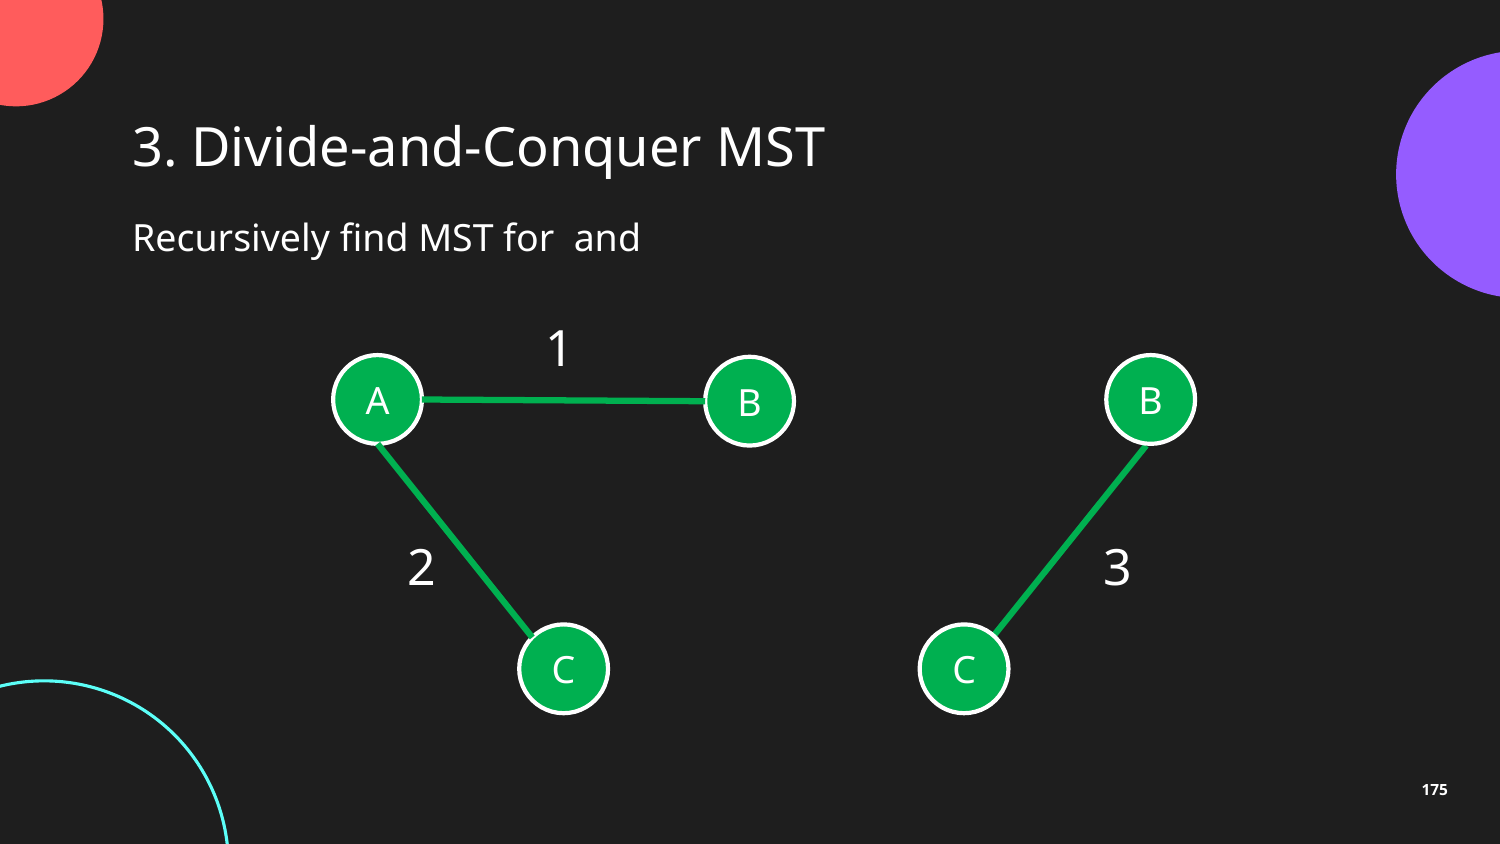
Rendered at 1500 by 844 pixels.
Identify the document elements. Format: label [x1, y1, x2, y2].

slide_number [1389, 764, 1480, 816]
text_box [508, 301, 610, 378]
text_box [331, 352, 797, 716]
text_box [917, 352, 1198, 716]
text_box [117, 204, 1356, 281]
title [117, 106, 1383, 183]
